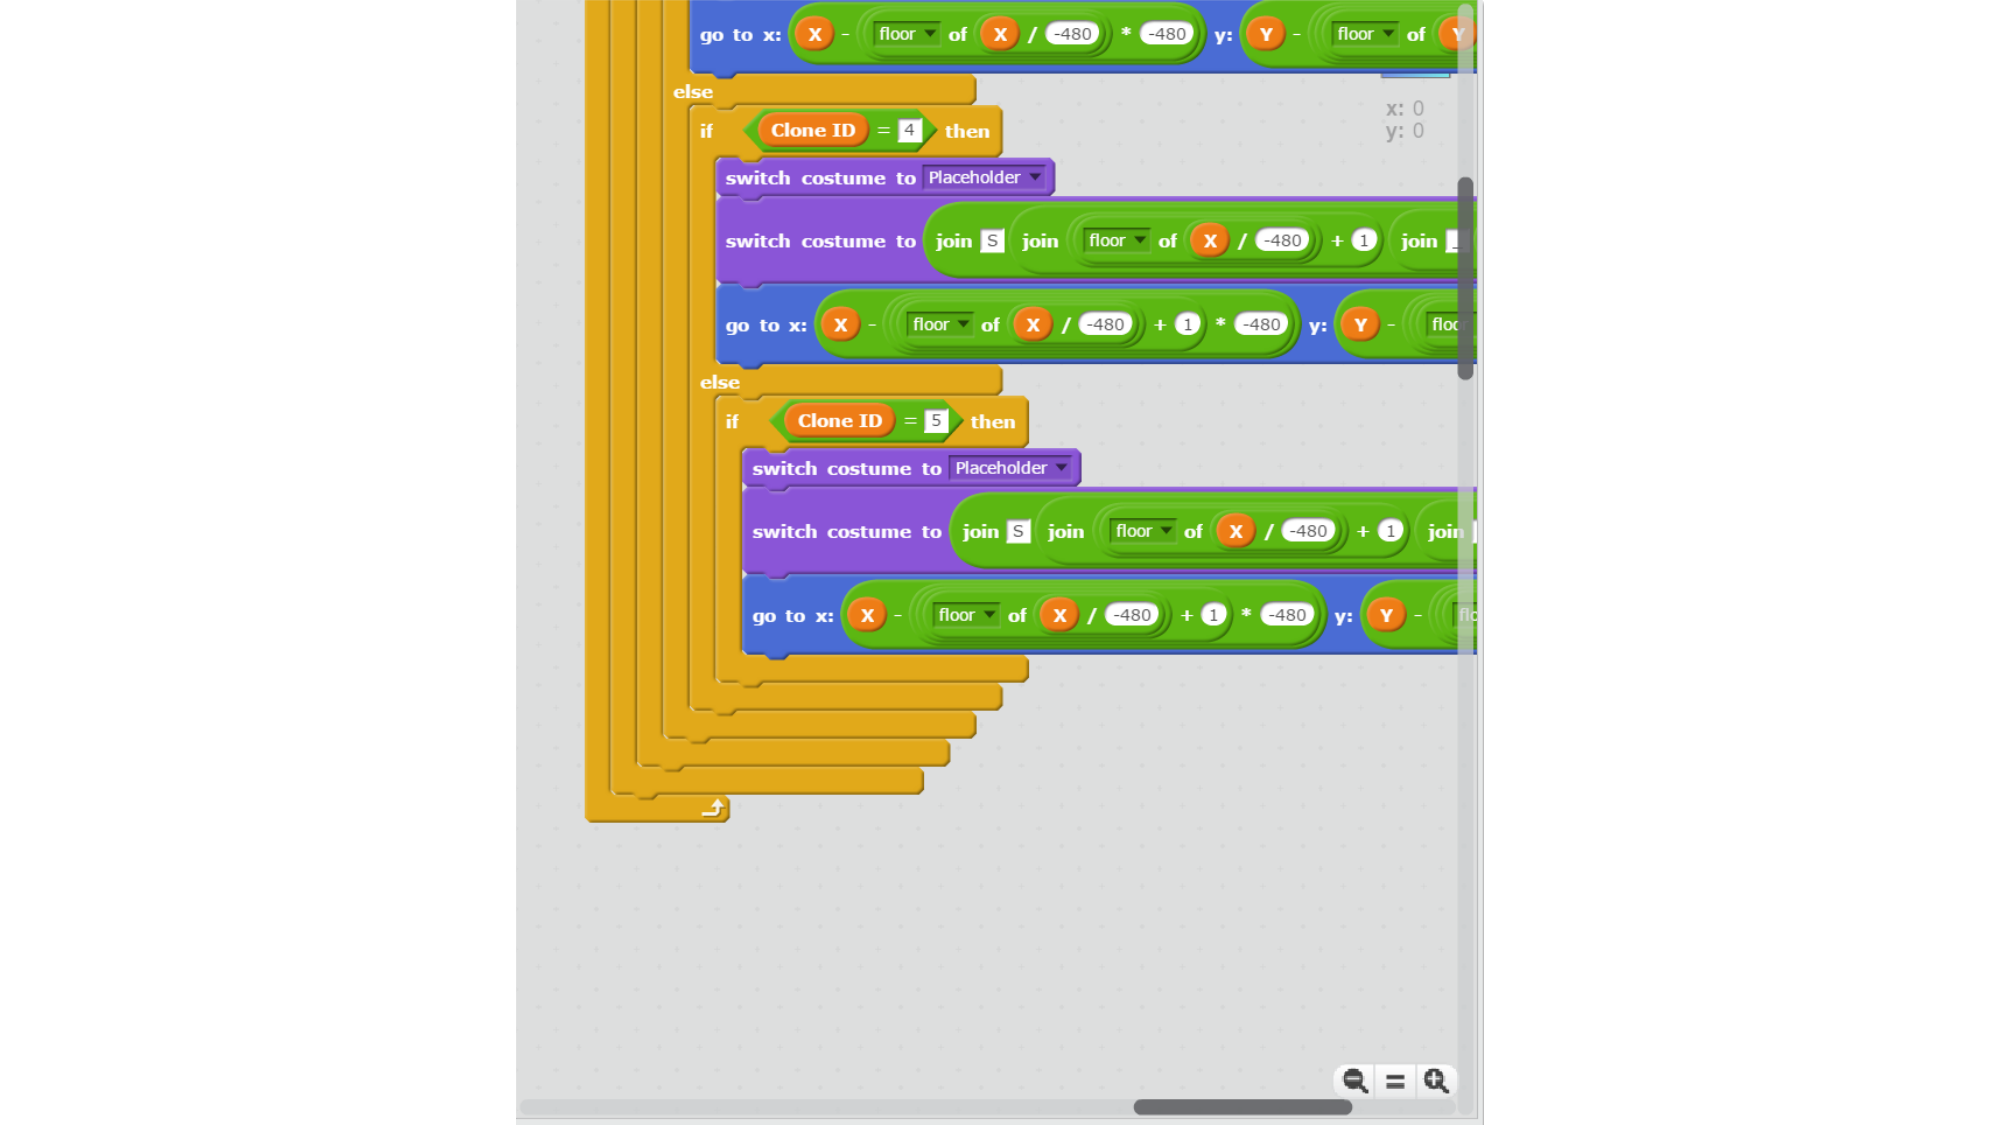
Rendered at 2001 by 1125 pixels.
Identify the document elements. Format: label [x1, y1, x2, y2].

list [516, 0, 1484, 1125]
